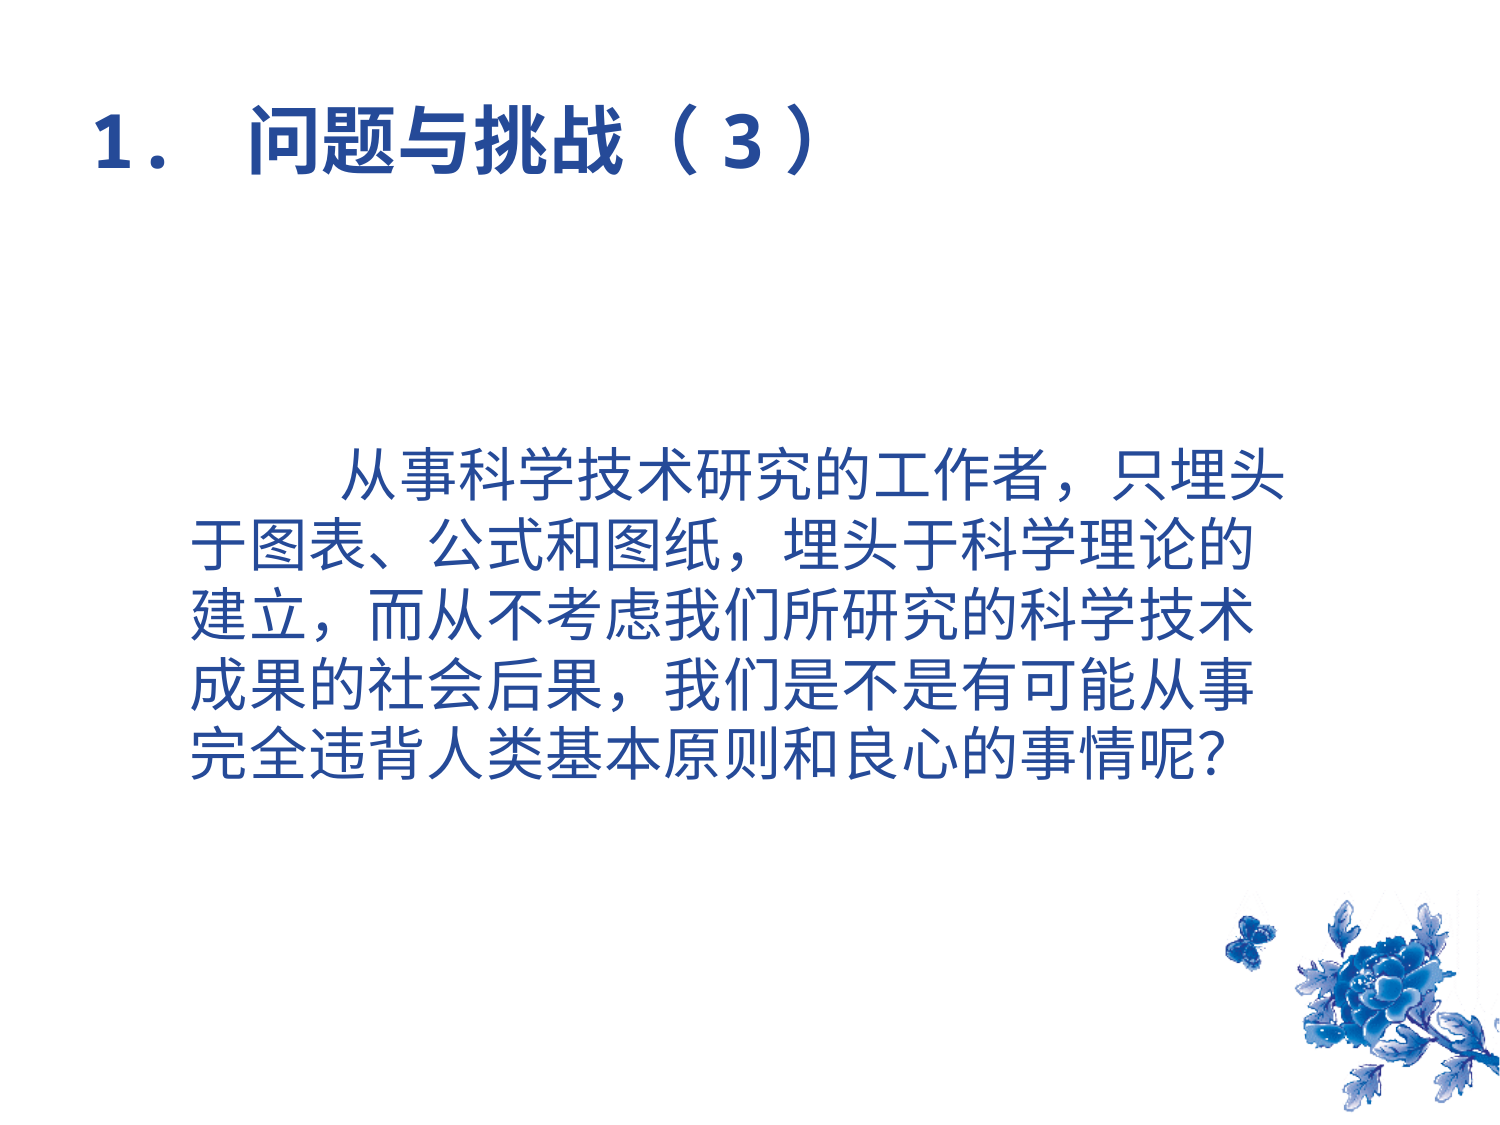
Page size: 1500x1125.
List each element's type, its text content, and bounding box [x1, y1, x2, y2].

picture [1201, 890, 1500, 1125]
list 从事科学技术研究的工作者，只埋头于图表、公式和图纸，埋头于科学理论的建立，而从不考虑我们所研究的科学技术成果的社会后果，我们是不是有可能从事完全违背人类基本原则和良心的事情呢？ [174, 373, 1325, 853]
title 1. 问题与挑战（3） [75, 45, 1351, 233]
